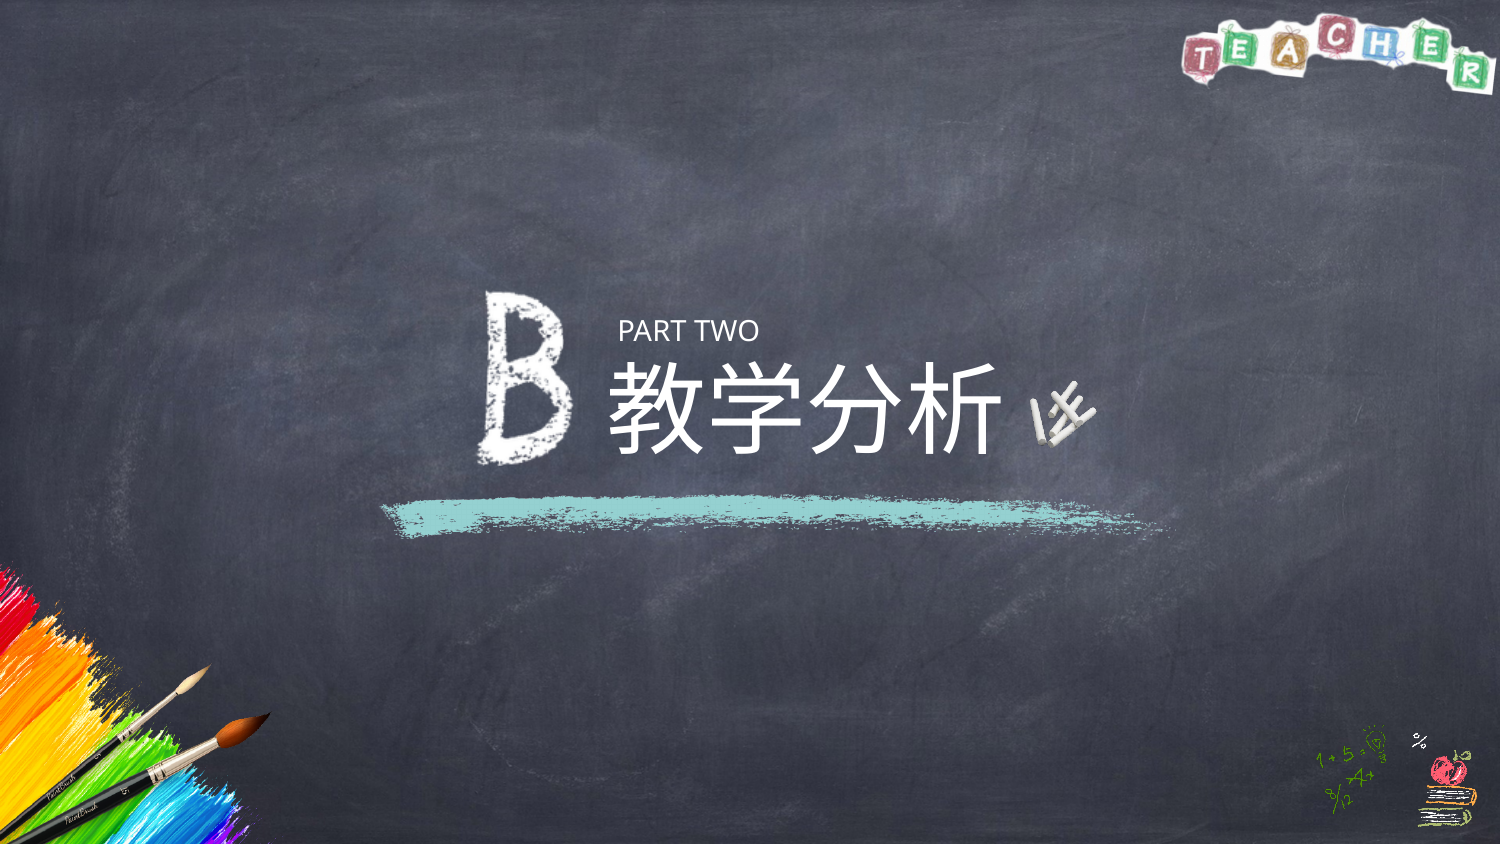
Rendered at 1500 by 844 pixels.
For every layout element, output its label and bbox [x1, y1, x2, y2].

text_box [591, 304, 1036, 476]
picture [0, 0, 1500, 844]
